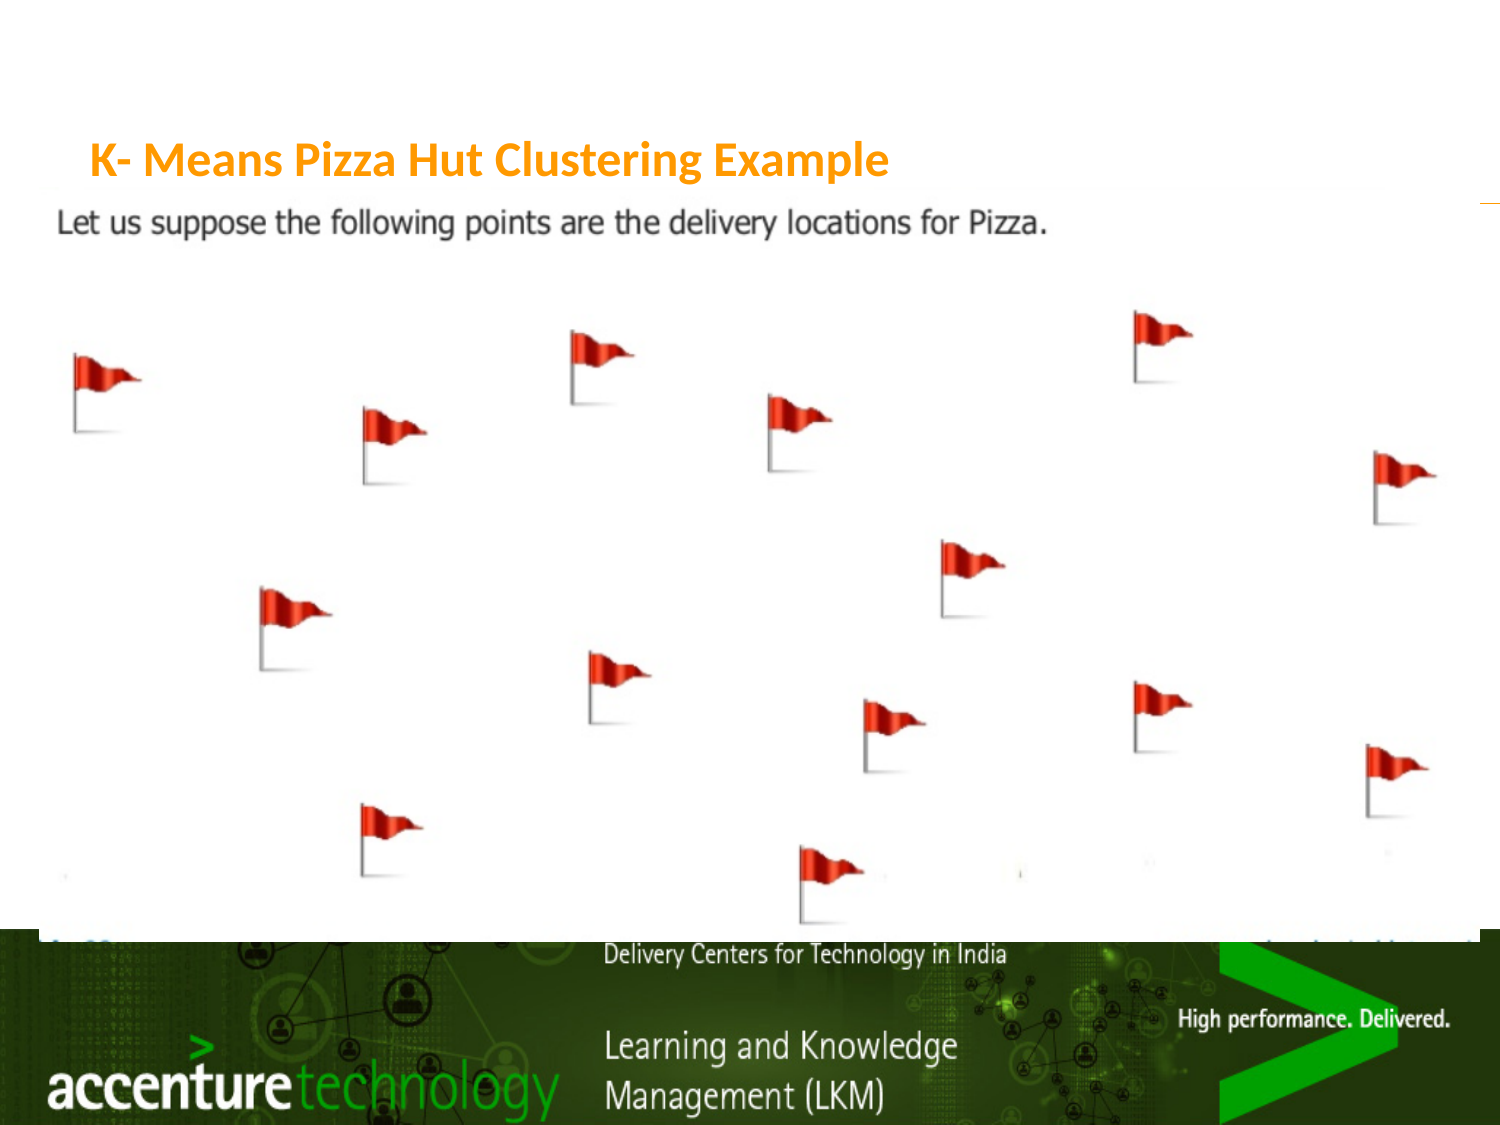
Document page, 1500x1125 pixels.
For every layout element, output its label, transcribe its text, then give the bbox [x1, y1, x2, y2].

picture [0, 187, 1500, 1125]
title K- Means Pizza Hut Clustering Example [89, 56, 1154, 187]
